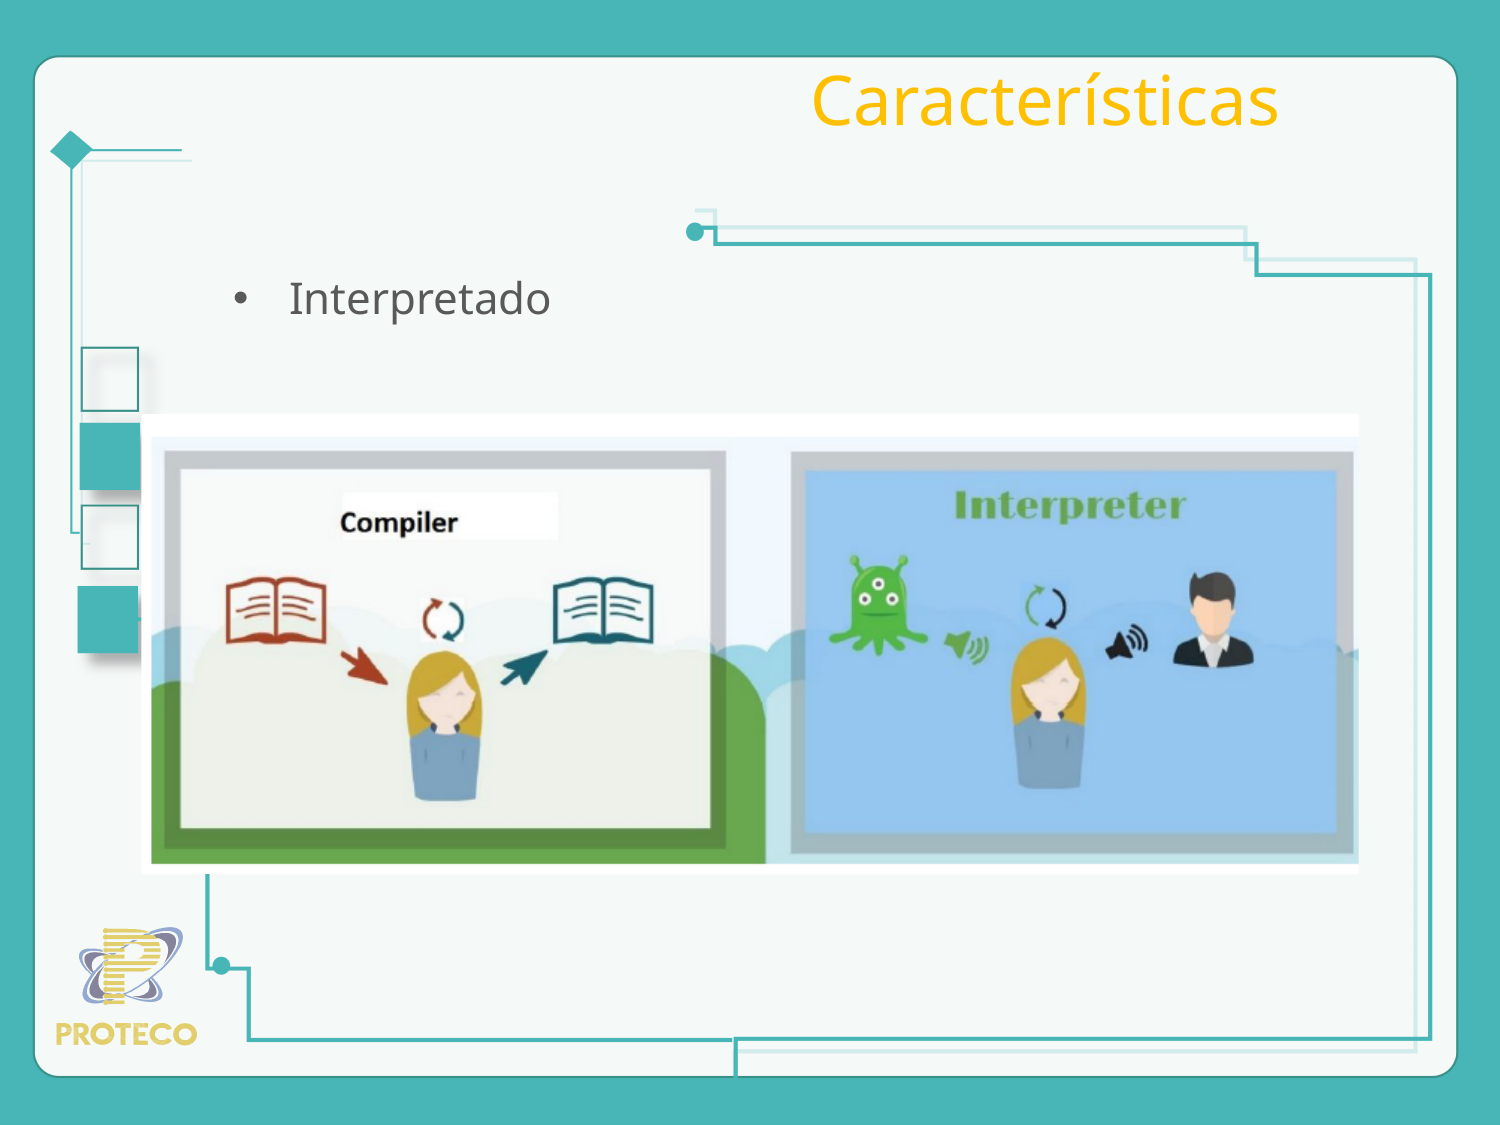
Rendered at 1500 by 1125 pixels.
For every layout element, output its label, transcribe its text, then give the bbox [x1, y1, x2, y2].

picture [0, 0, 1500, 1125]
list Interpretado [218, 269, 1382, 986]
title Características [403, 58, 1295, 157]
